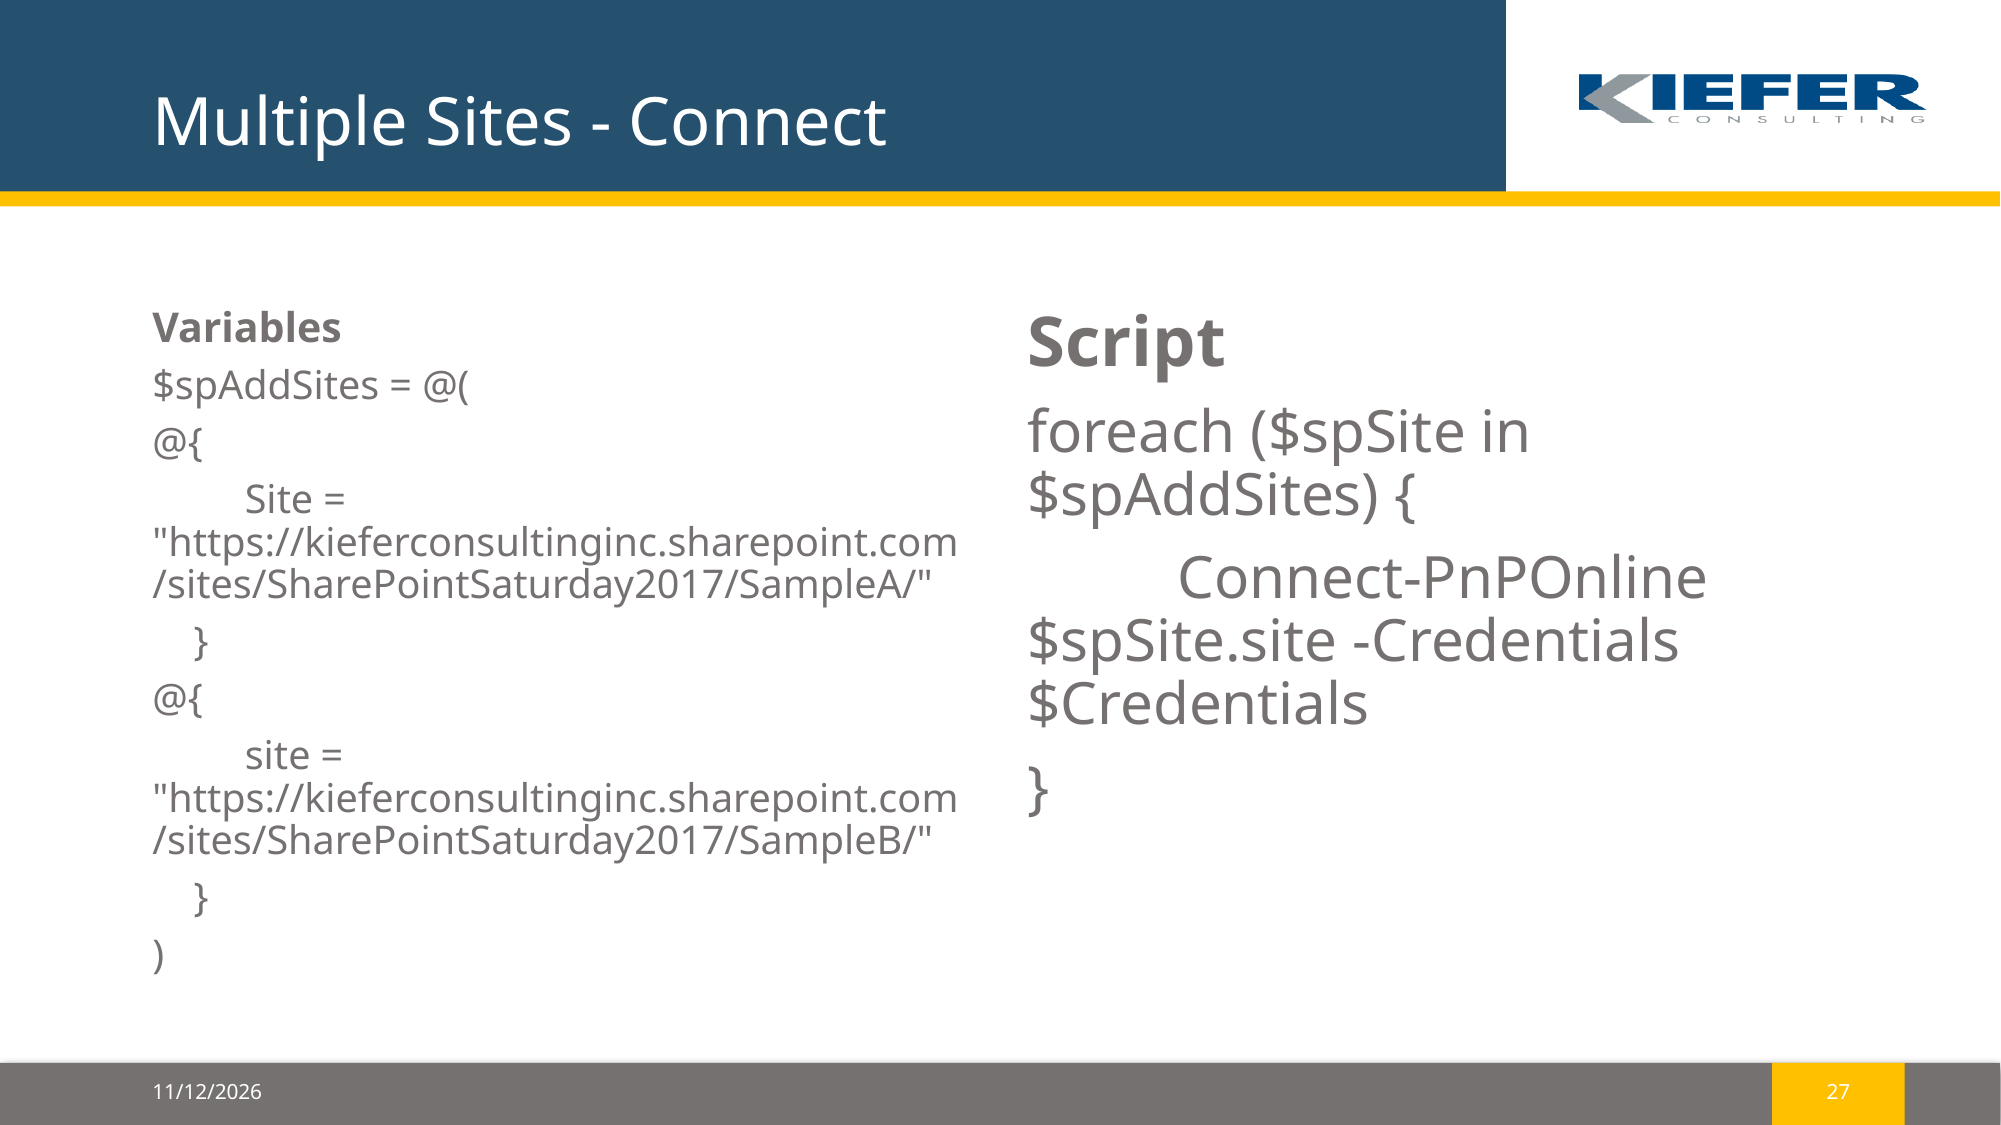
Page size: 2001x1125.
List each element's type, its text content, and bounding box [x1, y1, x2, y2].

list Variables $spAddSites = @( @{ Site = "https://kieferconsultinginc.sharepoint.com/sites/SharePointSaturday2017/SampleA/" } @{ site = "https://kieferconsultinginc.sharepoint.com/sites/SharePointSaturday2017/SampleB/" } ) [137, 299, 988, 1014]
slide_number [137, 1063, 588, 1123]
slide_number 27 [1772, 1063, 1905, 1123]
title Multiple Sites - Connect [137, 50, 1492, 198]
picture [1537, 52, 1968, 146]
list Script foreach ($spSite in $spAddSites) { Connect-PnPOnline $spSite.site -Credentials $Credentials } [1012, 299, 1863, 1014]
